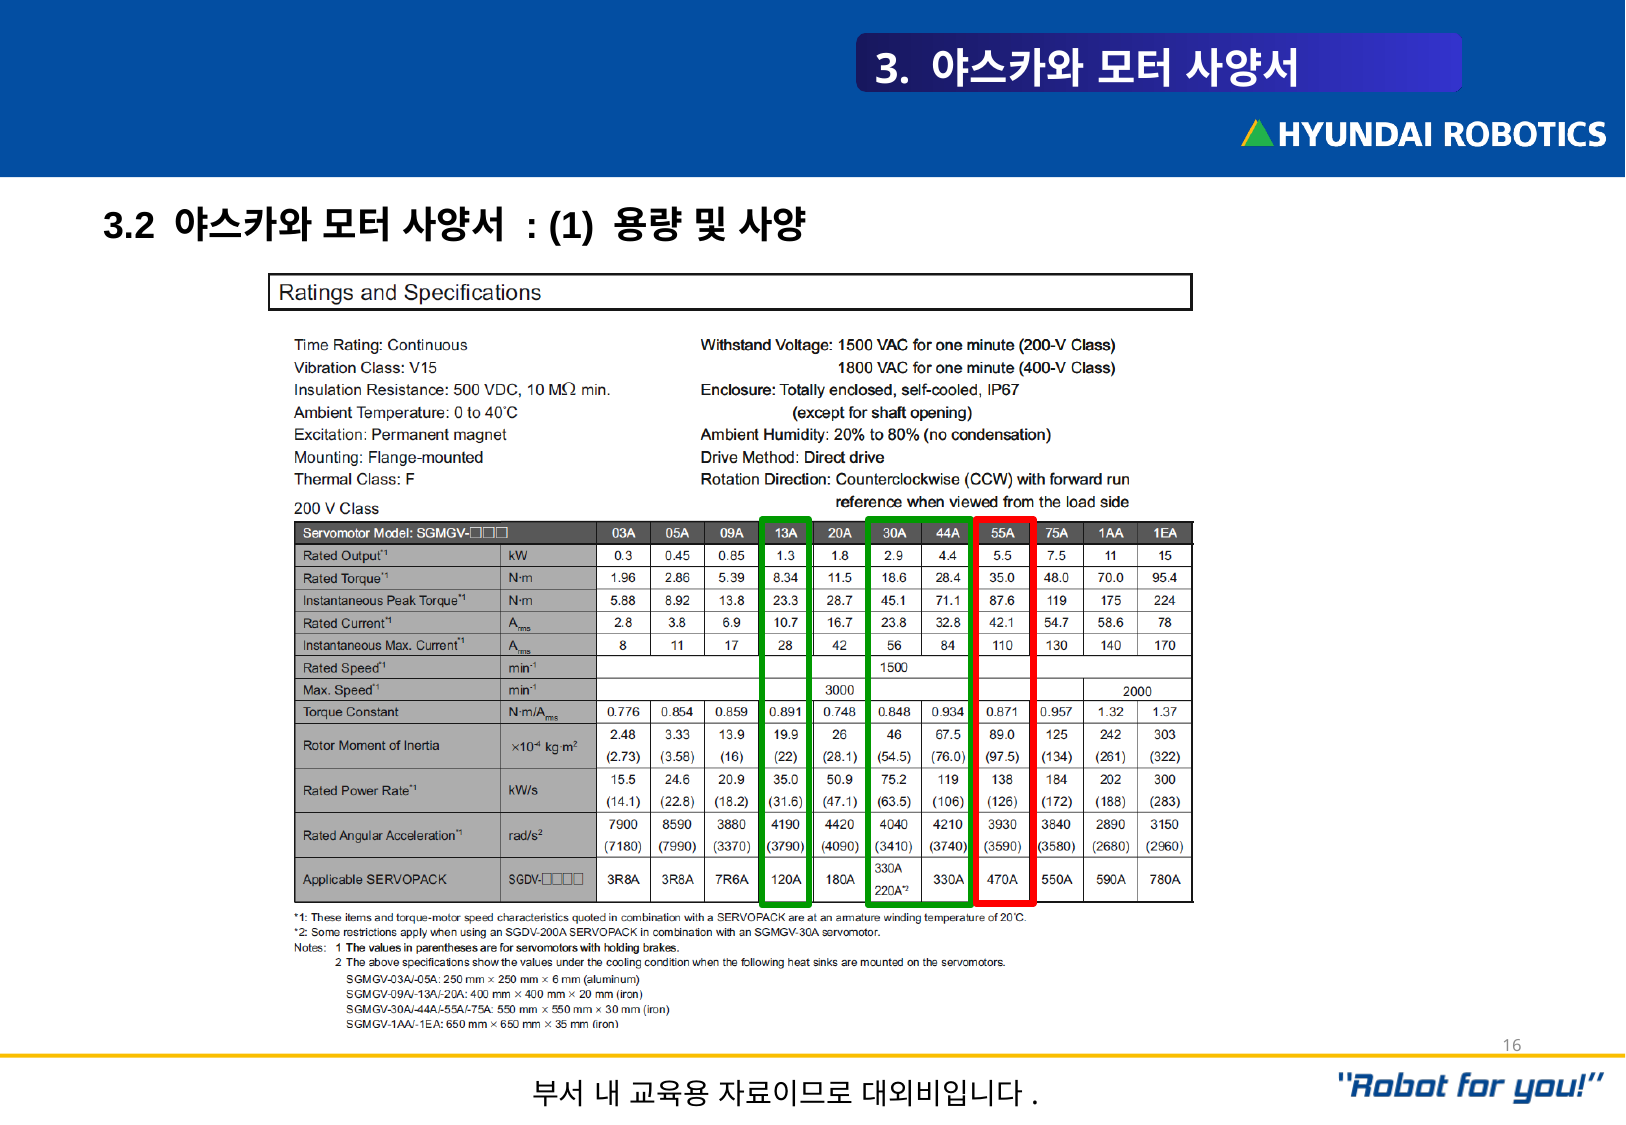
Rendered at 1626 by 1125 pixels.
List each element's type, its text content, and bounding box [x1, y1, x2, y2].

picture [265, 266, 1203, 1028]
slide_number 16 [1157, 1011, 1537, 1081]
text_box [856, 22, 1466, 100]
picture [1310, 1053, 1623, 1125]
text_box 3.2 야스카와 모터 사양서 : (1) 용량 및 사양 [88, 184, 920, 254]
picture [1237, 118, 1609, 147]
text_box 부서 내 교육용 자료이므로 대외비입니다. [442, 1067, 1128, 1125]
